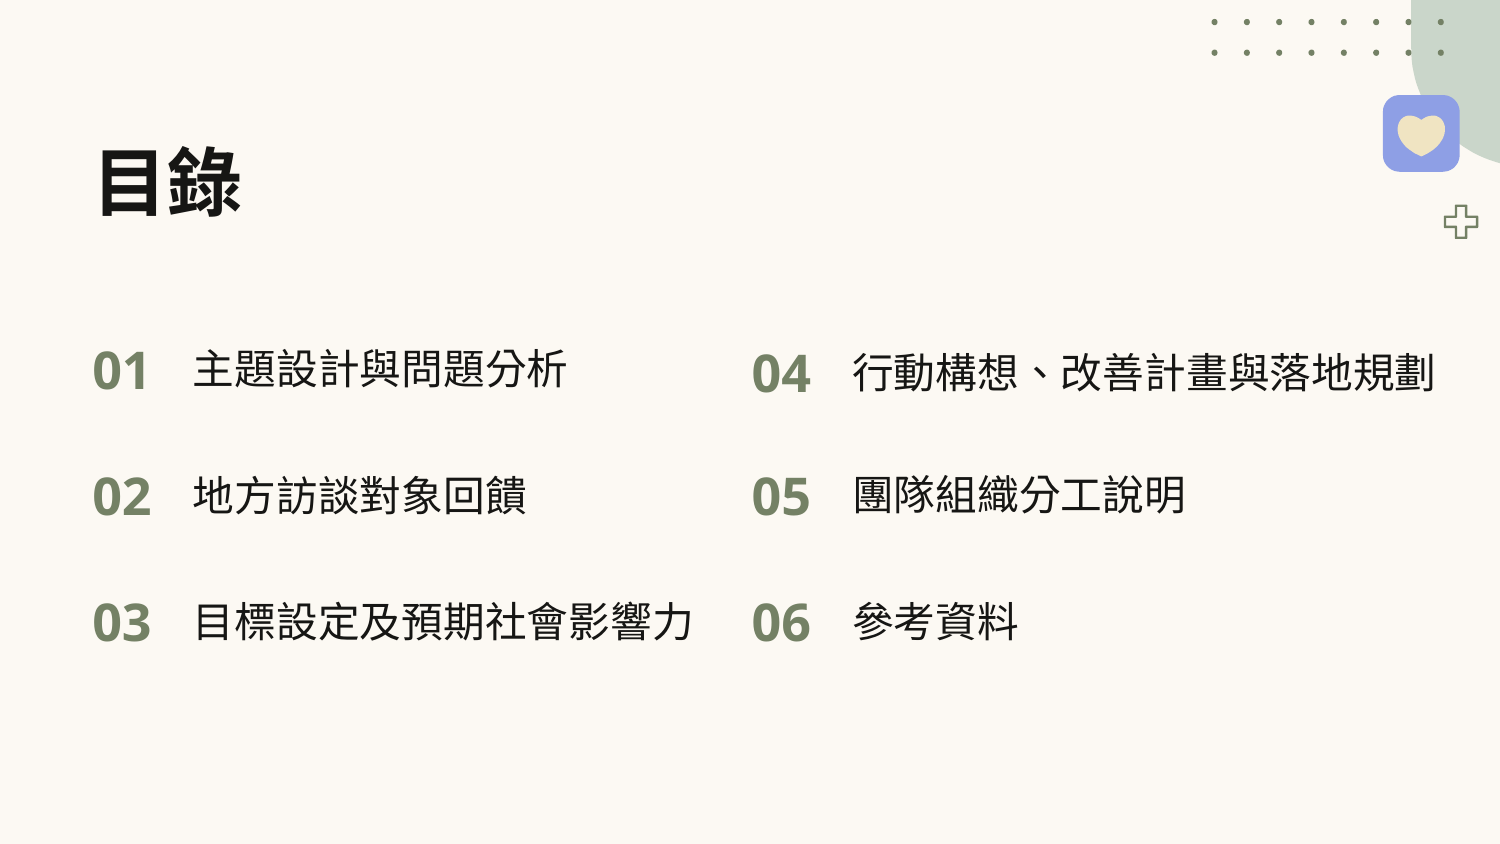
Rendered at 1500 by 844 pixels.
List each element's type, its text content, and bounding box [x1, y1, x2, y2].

text_box 04 [736, 335, 847, 409]
text_box 地方訪談對象回饋 [178, 461, 587, 527]
text_box 團隊組織分工說明 [837, 461, 1500, 527]
text_box 參考資料 [837, 588, 1500, 653]
text_box 行動構想、改善計畫與落地規劃 [837, 339, 1500, 404]
text_box 主題設計與問題分析 [178, 335, 653, 401]
text_box 目標設定及預期社會影響力 [178, 588, 736, 653]
text_box 03 [77, 584, 188, 658]
title 目錄 [77, 120, 1342, 215]
text_box 06 [736, 584, 847, 658]
text_box 05 [736, 457, 847, 532]
text_box 01 [77, 331, 188, 406]
text_box 02 [77, 458, 188, 532]
